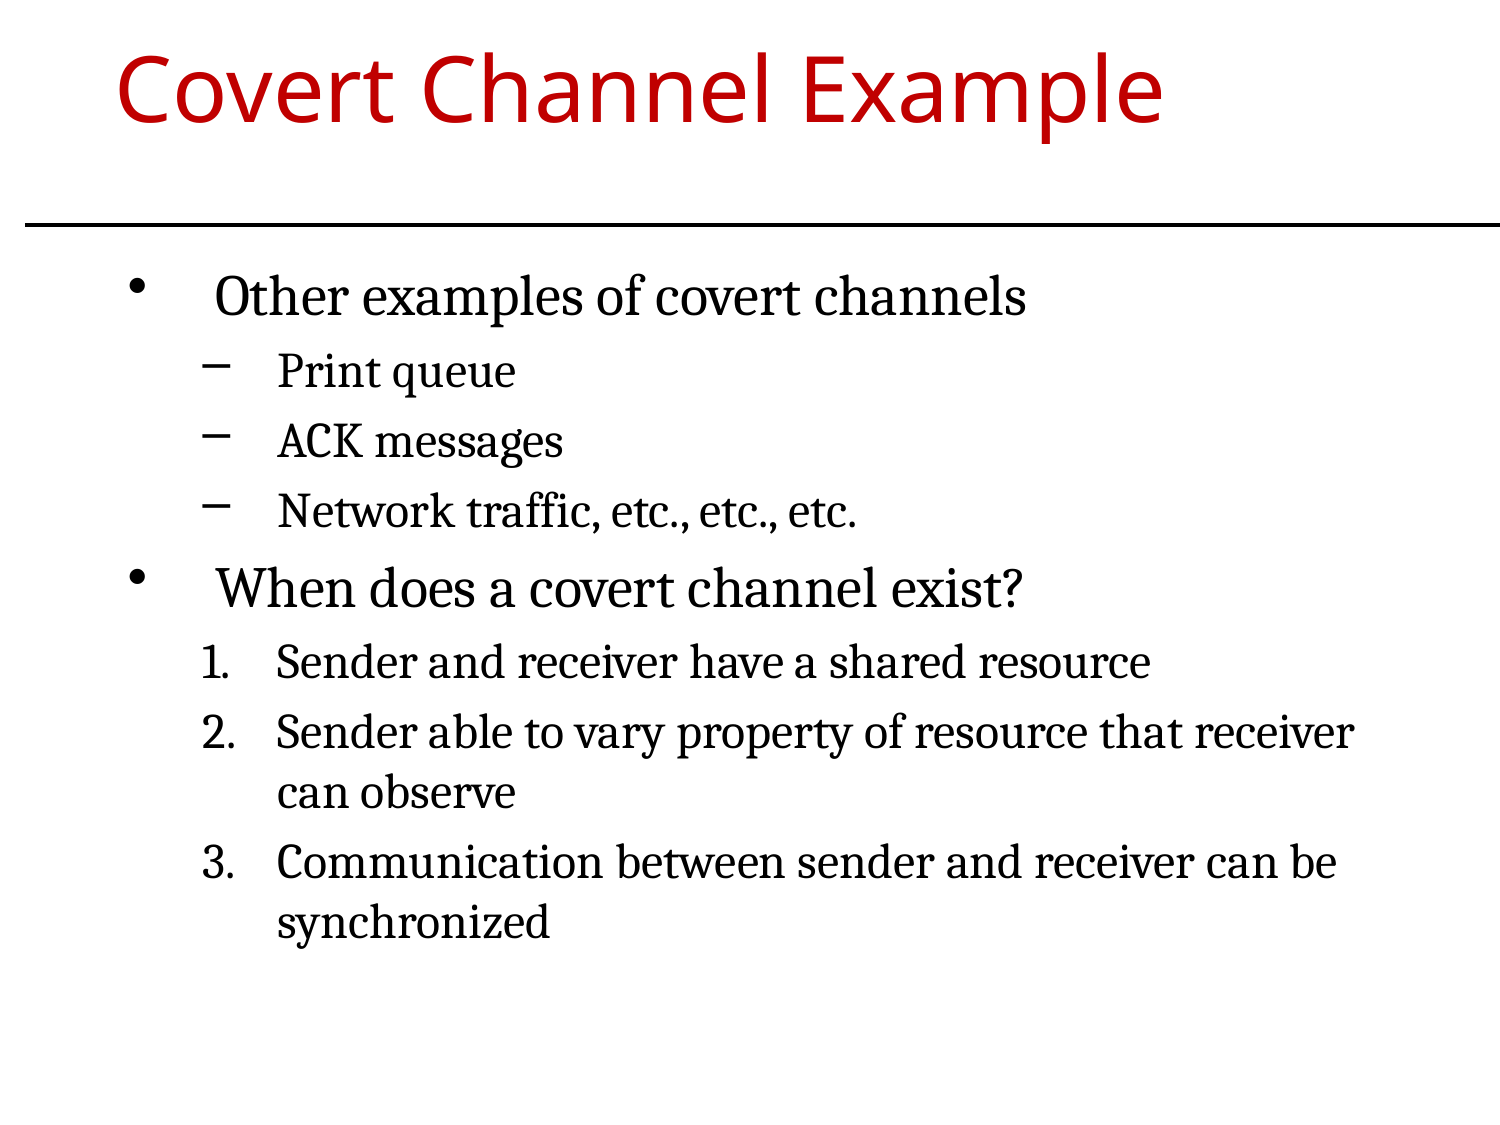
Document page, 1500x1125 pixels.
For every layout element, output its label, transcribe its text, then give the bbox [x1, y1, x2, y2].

title Covert Channel Example [99, 24, 1425, 161]
text_box Other examples of covert channels Print queue ACK messages Network traffic, etc., etc., etc. When does a covert channel exist? Sender and receiver have a shared resource Sender able to vary property of resource that receiver can observe Communication between sender and receiver can be synchronized [112, 249, 1400, 1000]
